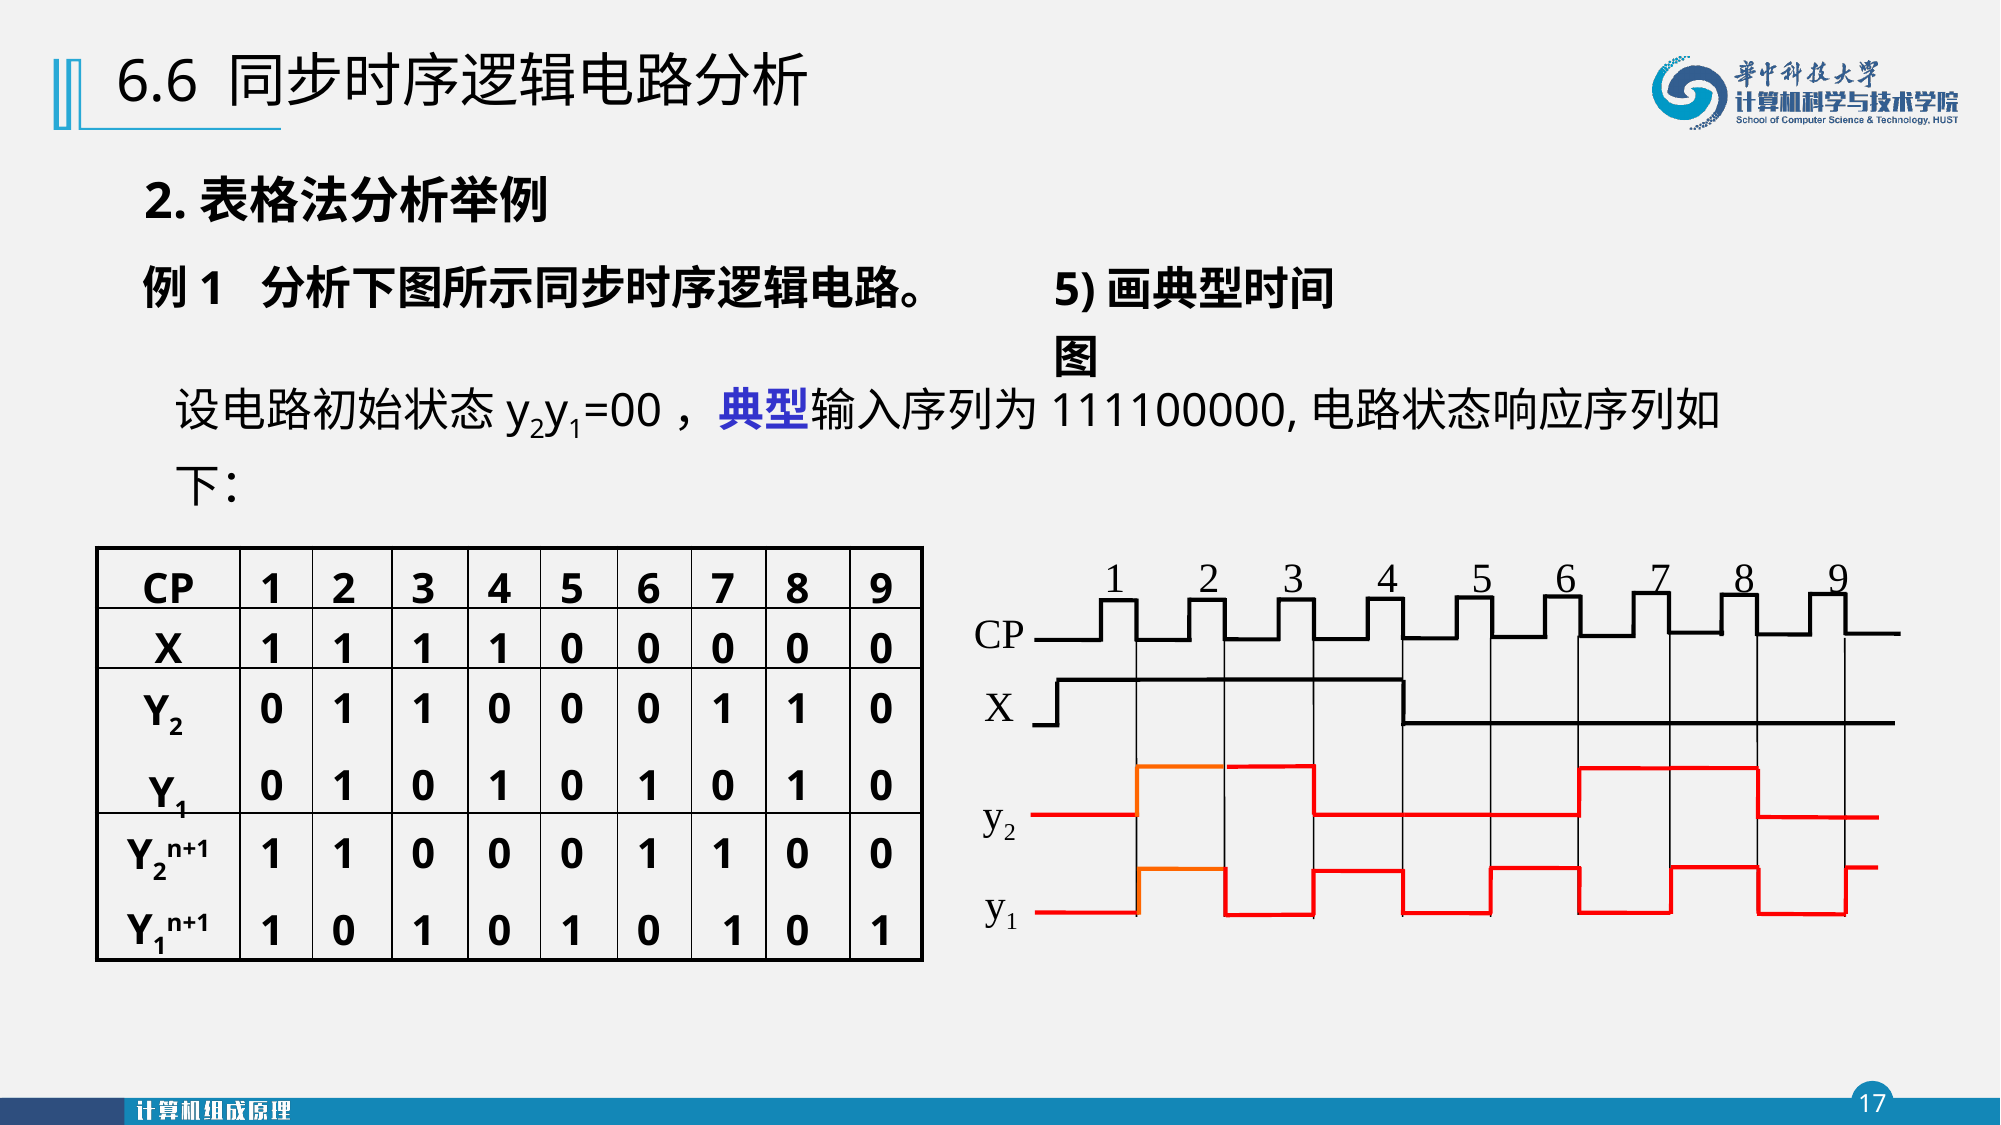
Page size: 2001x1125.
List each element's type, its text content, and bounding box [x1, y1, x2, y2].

table_cell 1 0 [393, 669, 467, 812]
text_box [956, 528, 1901, 934]
text_box 2.表格法分析举例 [130, 160, 629, 236]
table_cell 0 1 [851, 814, 920, 958]
picture [1652, 56, 1958, 130]
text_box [1489, 814, 1581, 914]
table_cell 1 1 [692, 814, 765, 958]
table_cell 1 [241, 609, 312, 667]
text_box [1670, 768, 1756, 914]
table_header 6 [618, 550, 691, 607]
table_cell 0 [851, 609, 920, 667]
table_cell 0 0 [469, 814, 540, 958]
table_cell 1 1 [313, 669, 391, 812]
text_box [1030, 814, 1136, 913]
table_header 7 [692, 550, 765, 607]
text_box 设电路初始状态y2y1=00，典型输入序列为111100000,电路状态响应序列如下： [160, 357, 1751, 520]
table_cell 0 [541, 609, 617, 667]
table_cell 1 [393, 609, 467, 667]
picture [1652, 56, 1678, 81]
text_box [1403, 814, 1492, 916]
table_header 1 [241, 550, 312, 607]
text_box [1136, 766, 1225, 915]
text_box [1312, 764, 1405, 916]
table_header 5 [541, 550, 617, 607]
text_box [1225, 766, 1316, 917]
table_cell 0 0 [541, 669, 617, 812]
table_cell 1 [313, 609, 391, 667]
table_cell 0 0 [767, 814, 849, 958]
table_cell Y2 Y1 [99, 669, 239, 812]
table_cell 1 1 [241, 814, 312, 958]
table_header 8 [767, 550, 849, 607]
table_cell 1 0 [618, 814, 691, 958]
table_header CP [99, 550, 239, 607]
table_cell 0 0 [241, 669, 312, 812]
table_cell 0 1 [469, 669, 540, 812]
table_cell 1 [469, 609, 540, 667]
table_header 2 [313, 550, 391, 607]
text_box 例1 分析下图所示同步时序逻辑电路。 [101, 251, 973, 321]
text_box 5)画典型时间图 [1039, 238, 1382, 391]
table_cell X [99, 609, 239, 667]
table_cell 1 0 [692, 669, 765, 812]
table_header 4 [469, 550, 540, 607]
text_box 6.6 同步时序逻辑电路分析 [101, 31, 1306, 134]
table_cell 0 [767, 609, 849, 667]
table_header 3 [393, 550, 467, 607]
table_cell 1 0 [313, 814, 391, 958]
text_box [1756, 768, 1847, 915]
table_cell 0 1 [393, 814, 467, 958]
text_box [1578, 767, 1672, 913]
table_cell 0 1 [618, 669, 691, 812]
table_cell 0 0 [851, 669, 920, 812]
table_header 9 [851, 550, 920, 607]
table_cell 0 [618, 609, 691, 667]
table_cell Y2n+1 Y1n+1 [99, 814, 239, 958]
table_cell 0 [692, 609, 765, 667]
table_cell 1 1 [767, 669, 849, 812]
table_cell 0 1 [541, 814, 617, 958]
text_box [1845, 817, 1879, 914]
